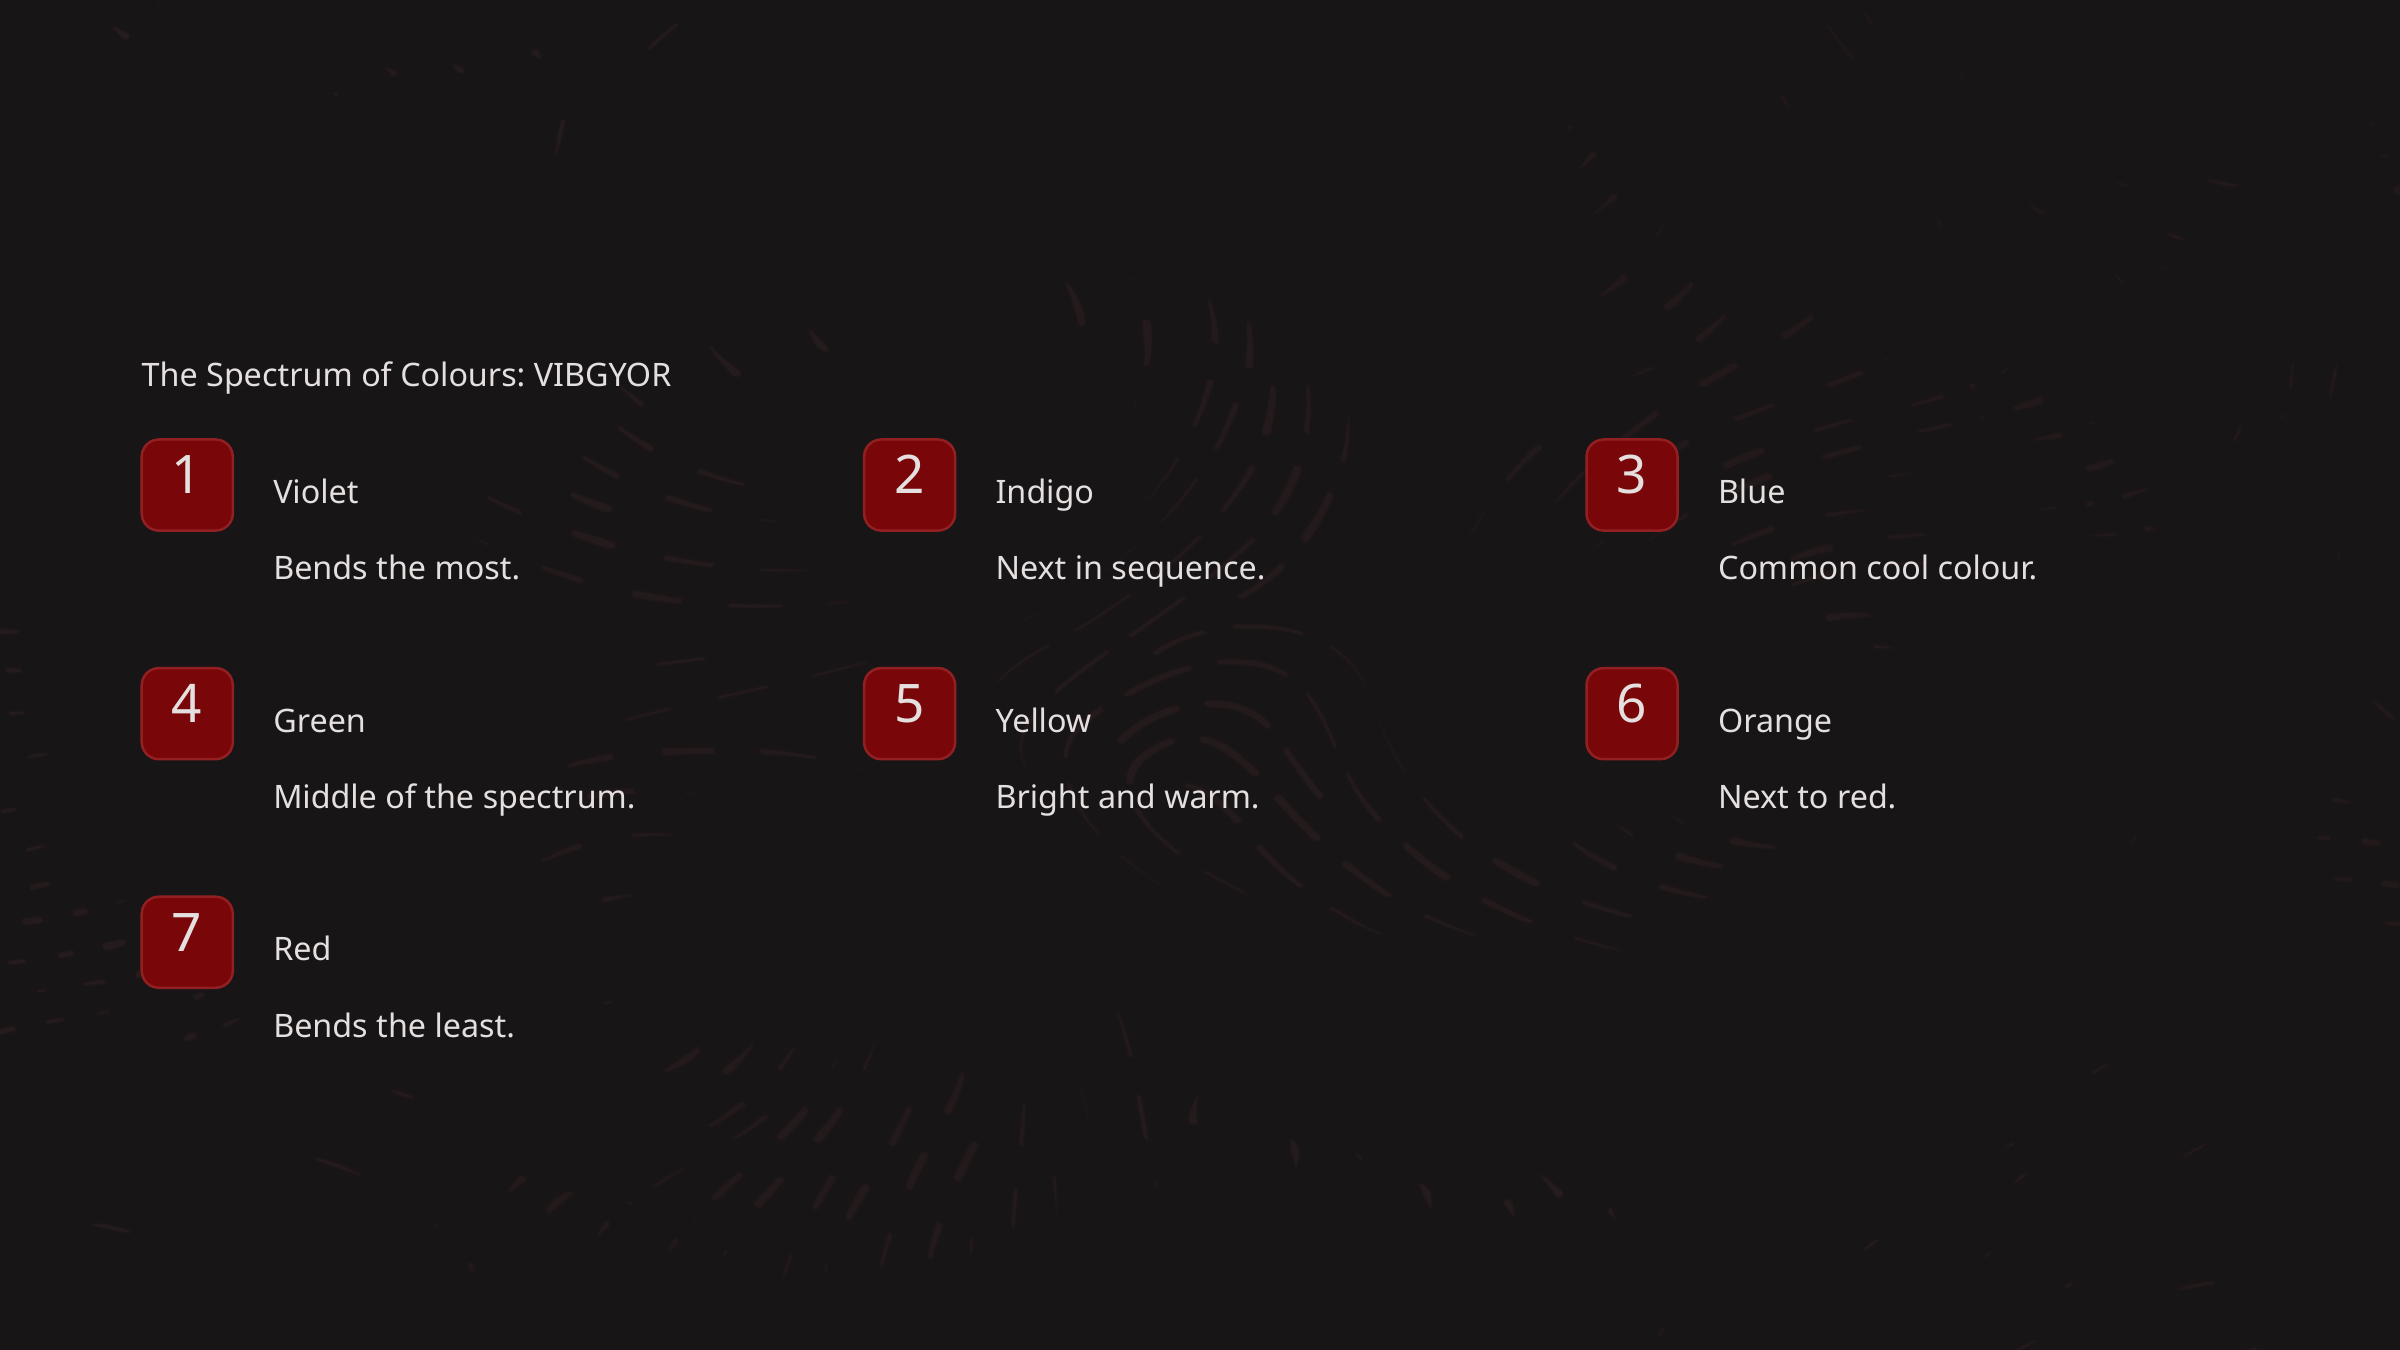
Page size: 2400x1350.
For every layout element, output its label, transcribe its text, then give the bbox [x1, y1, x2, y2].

text_box Red [273, 916, 2259, 969]
text_box [141, 439, 233, 531]
text_box Bends the most. [273, 535, 814, 588]
text_box Next to red. [1718, 763, 2259, 816]
text_box Indigo [995, 459, 1536, 511]
text_box Bright and warm. [995, 763, 1536, 816]
text_box Next in sequence. [995, 535, 1536, 588]
text_box [141, 668, 233, 760]
text_box Blue [1718, 459, 2259, 511]
text_box 7 [160, 908, 215, 976]
text_box Common cool colour. [1718, 535, 2259, 588]
text_box 3 [1605, 451, 1659, 519]
text_box 1 [160, 451, 215, 519]
text_box 5 [882, 679, 937, 748]
text_box [864, 668, 956, 760]
text_box [1586, 668, 1678, 760]
text_box 4 [160, 679, 215, 748]
text_box The Spectrum of Colours: VIBGYOR [141, 342, 2259, 394]
text_box [141, 896, 233, 988]
text_box 6 [1605, 679, 1659, 748]
text_box Middle of the spectrum. [273, 763, 814, 816]
text_box Orange [1718, 687, 2259, 740]
text_box Green [273, 687, 814, 740]
text_box [864, 439, 956, 531]
text_box Bends the least. [273, 992, 2259, 1045]
text_box [1586, 439, 1678, 531]
text_box Yellow [995, 687, 1536, 740]
text_box Violet [273, 459, 814, 511]
text_box 2 [882, 451, 937, 519]
